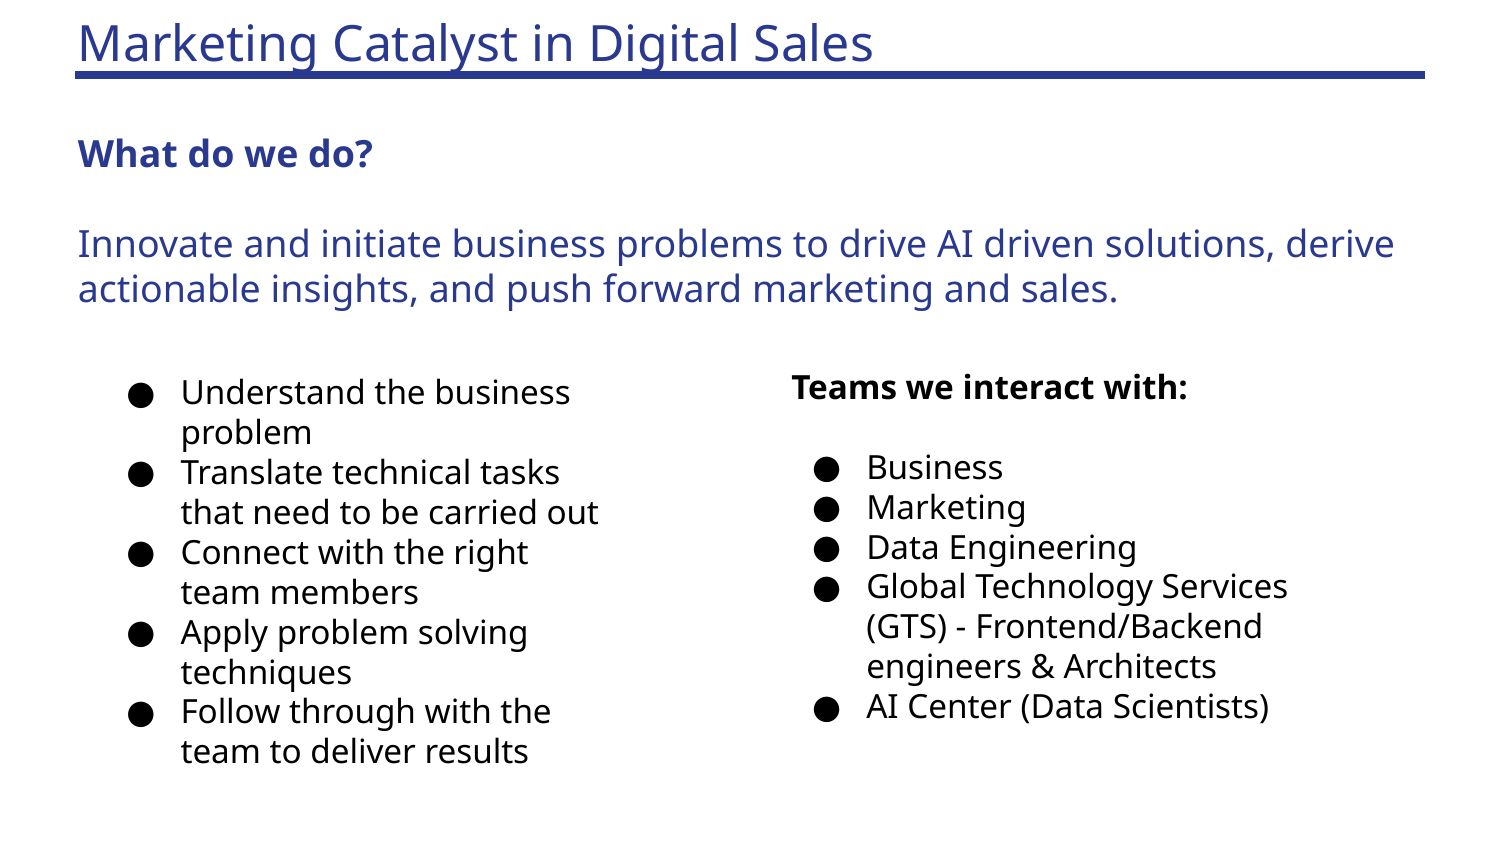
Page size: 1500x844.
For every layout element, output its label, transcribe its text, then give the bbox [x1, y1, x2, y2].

text_box Teams we interact with: Business Marketing Data Engineering Global Technology Services (GTS) - Frontend/Backend engineers & Architects AI Center (Data Scientists) [776, 351, 1318, 728]
text_box Understand the business problem Translate technical tasks that need to be carried out Connect with the right team members Apply problem solving techniques Follow through with the team to deliver results [90, 356, 632, 733]
list What do we do? Innovate and initiate business problems to drive AI driven solutions, derive actionable insights, and push forward marketing and sales. [77, 130, 1434, 332]
title Marketing Catalyst in Digital Sales [77, 23, 1476, 124]
